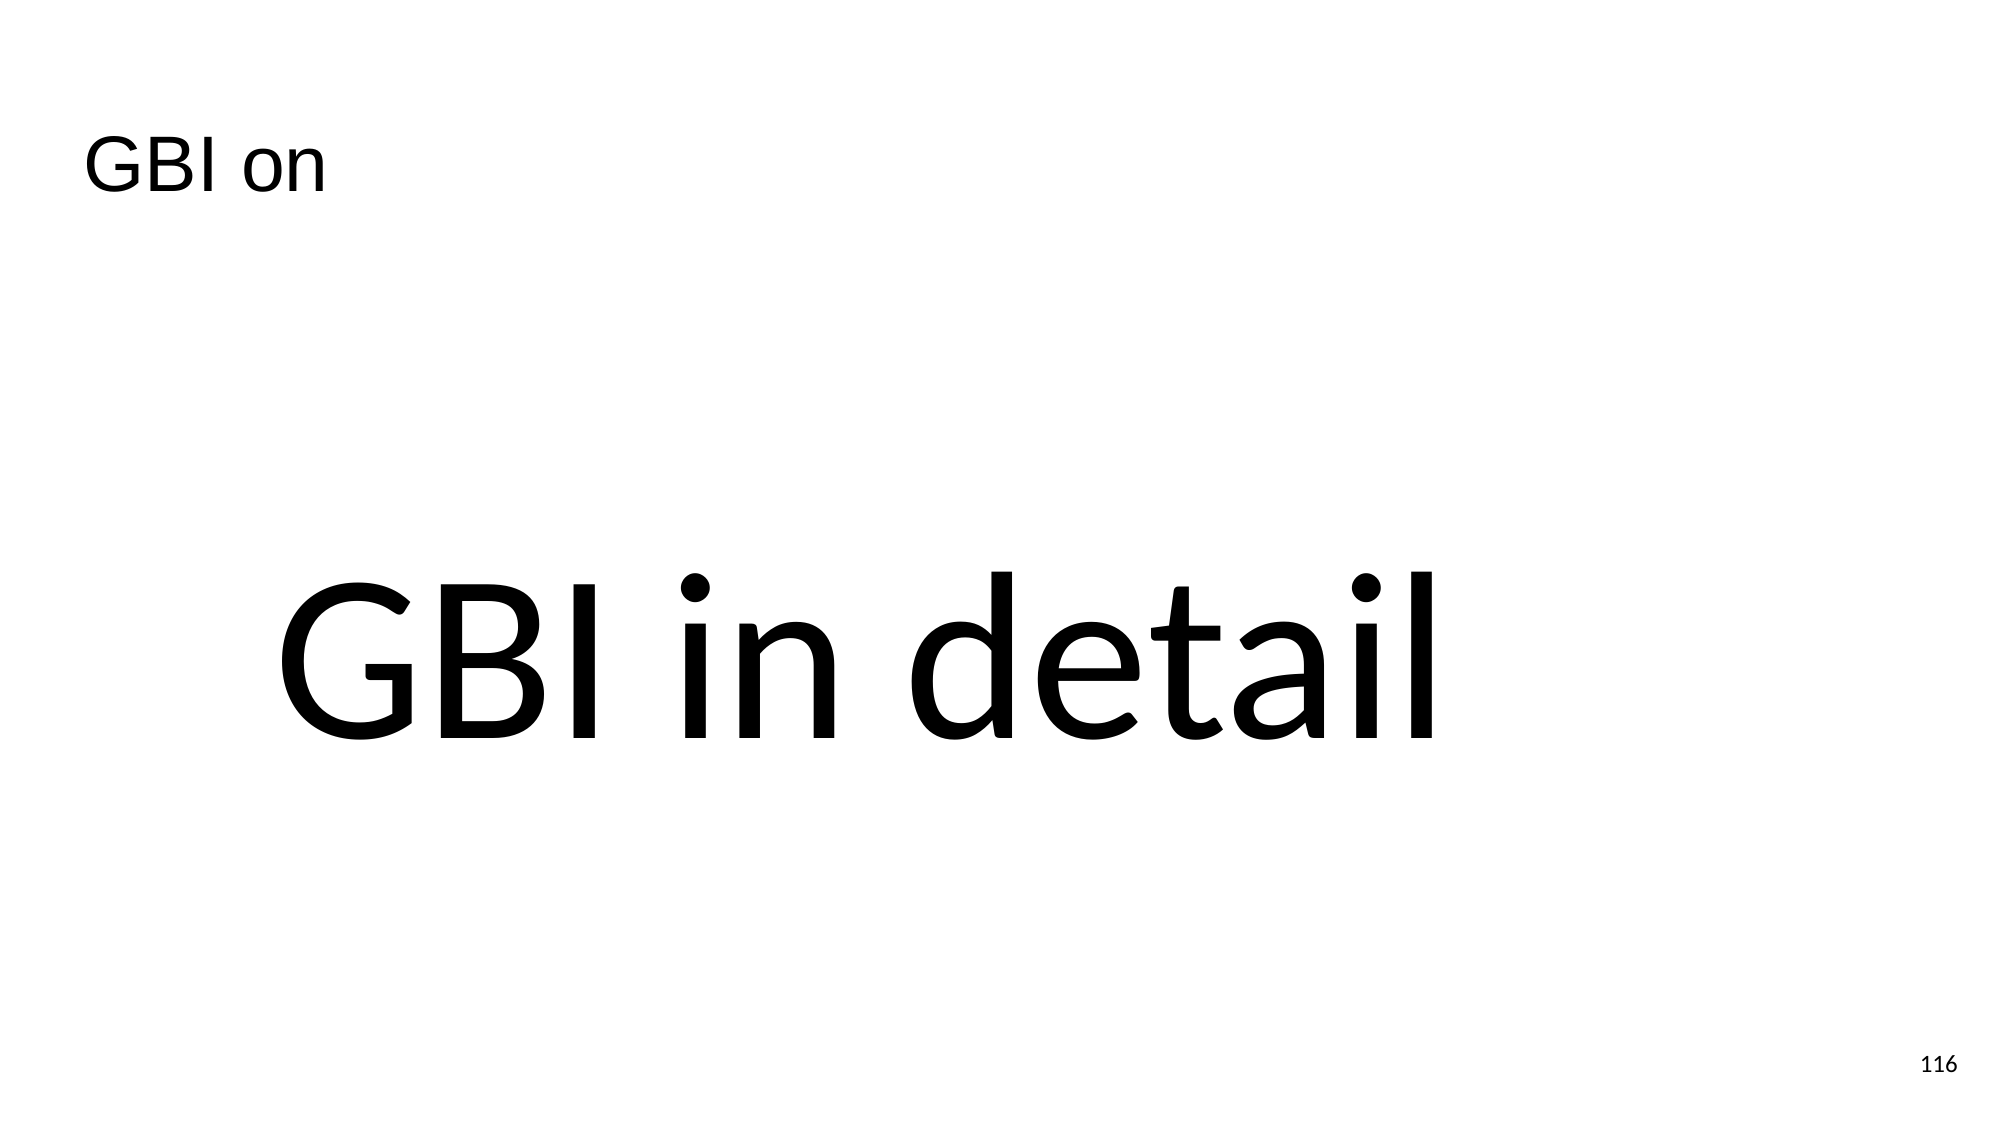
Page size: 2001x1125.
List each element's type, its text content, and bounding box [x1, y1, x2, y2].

title GBI on [68, 97, 1932, 223]
slide_number 115 [1853, 1019, 1974, 1106]
text_box GBI in detail [258, 491, 1465, 794]
